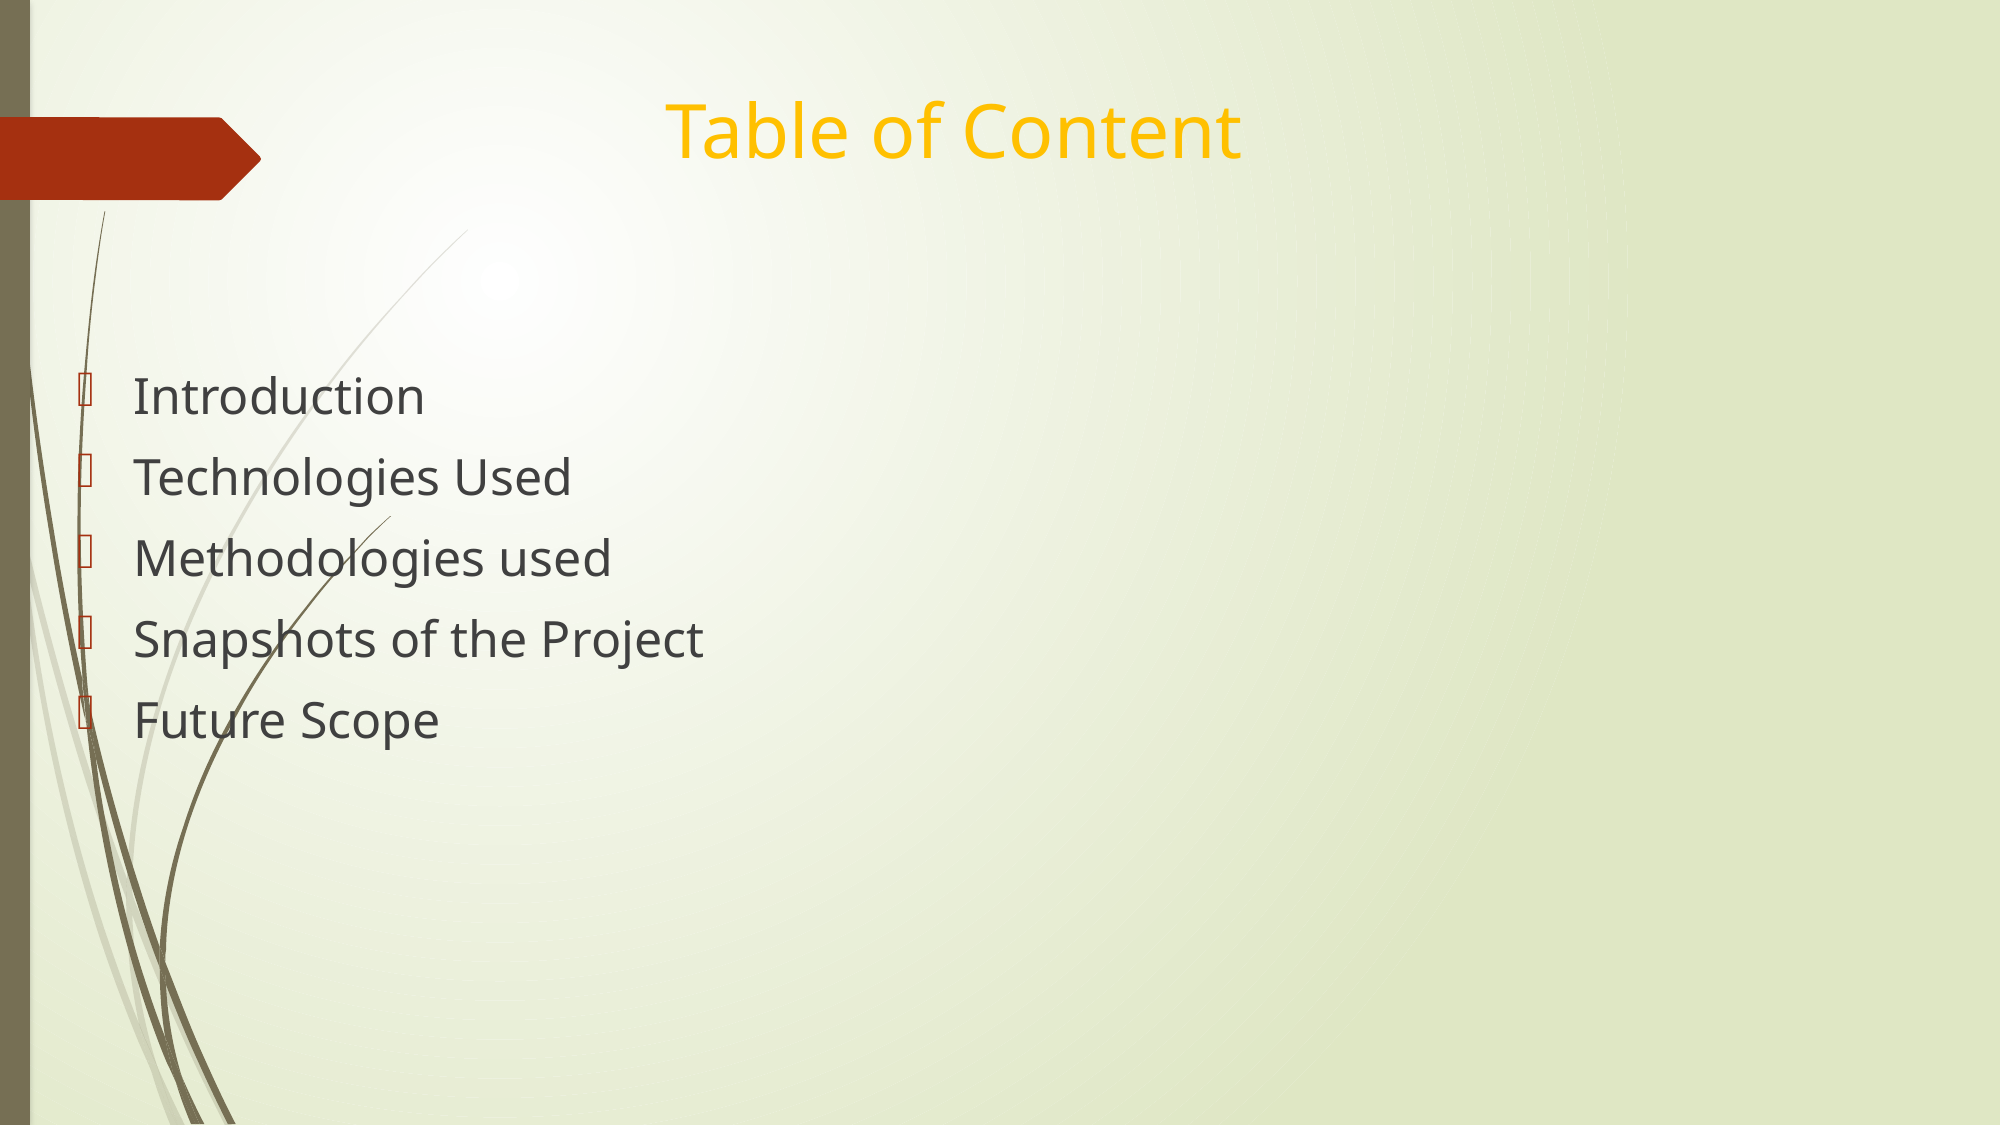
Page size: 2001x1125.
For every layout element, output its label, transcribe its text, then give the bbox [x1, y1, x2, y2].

title Table of Content [41, 76, 1888, 338]
list Introduction Technologies Used Methodologies used Snapshots of the Project Future Scope [61, 276, 1933, 1070]
